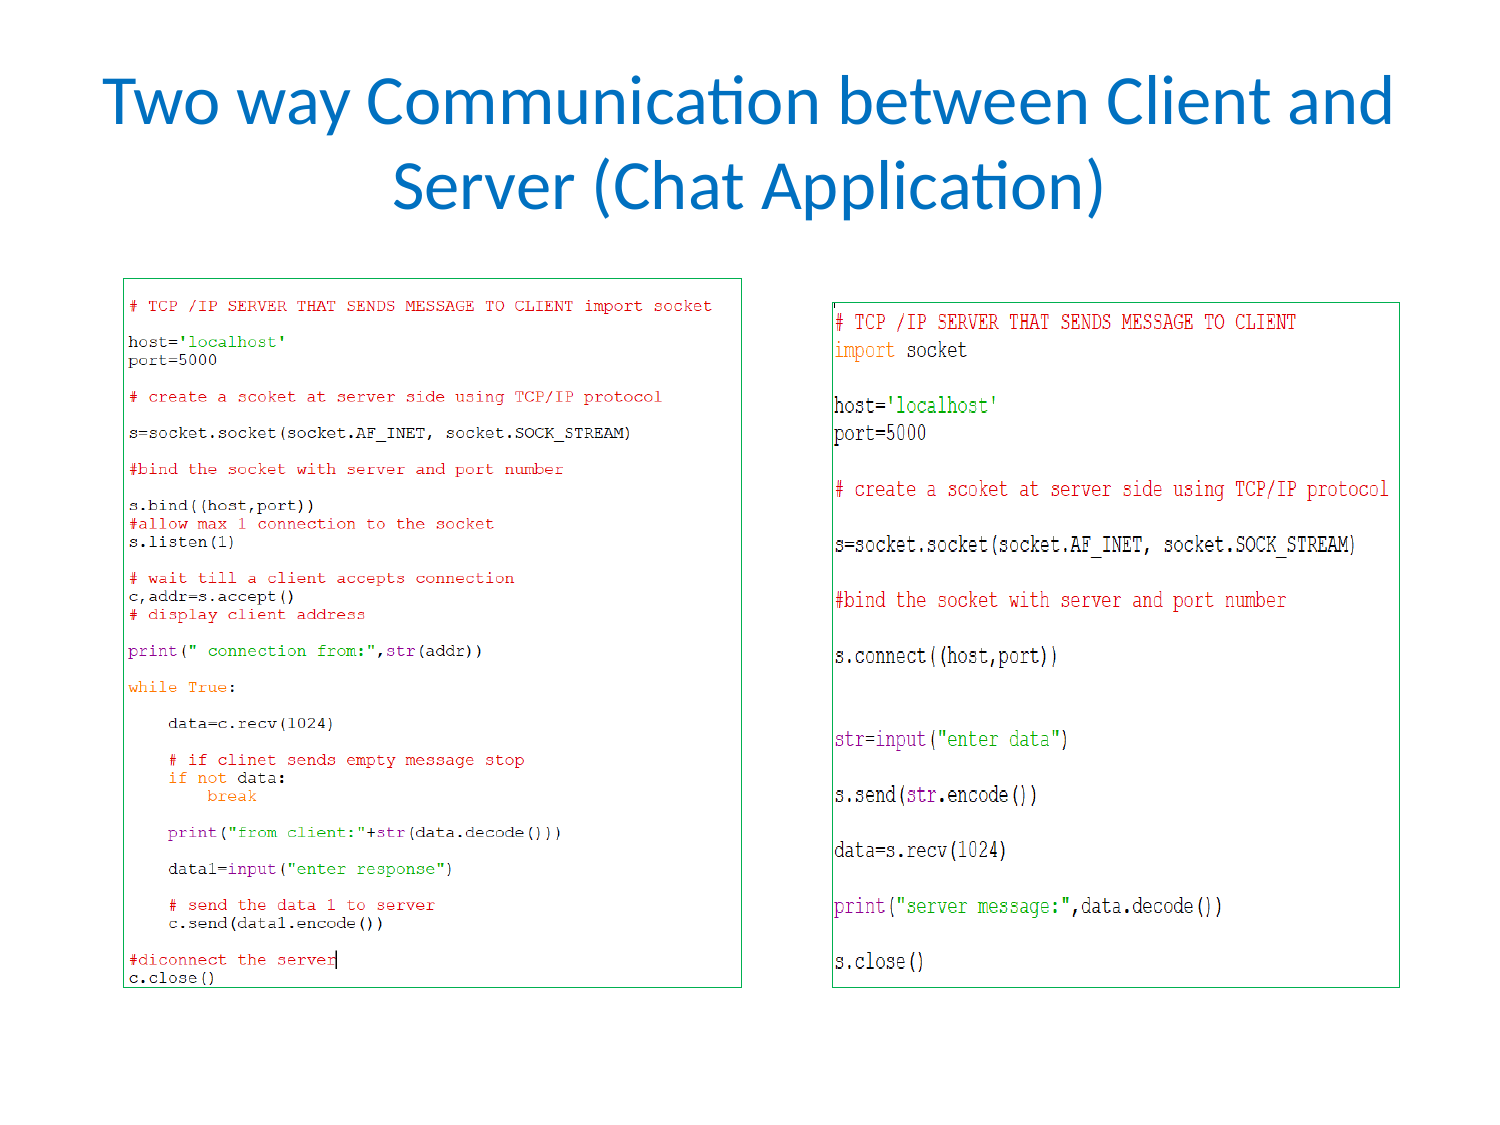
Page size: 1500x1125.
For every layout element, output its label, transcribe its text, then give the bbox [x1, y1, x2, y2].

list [123, 278, 743, 988]
picture [832, 302, 1400, 988]
title Two way Communication between Client and Server (Chat Application) [75, 45, 1425, 233]
